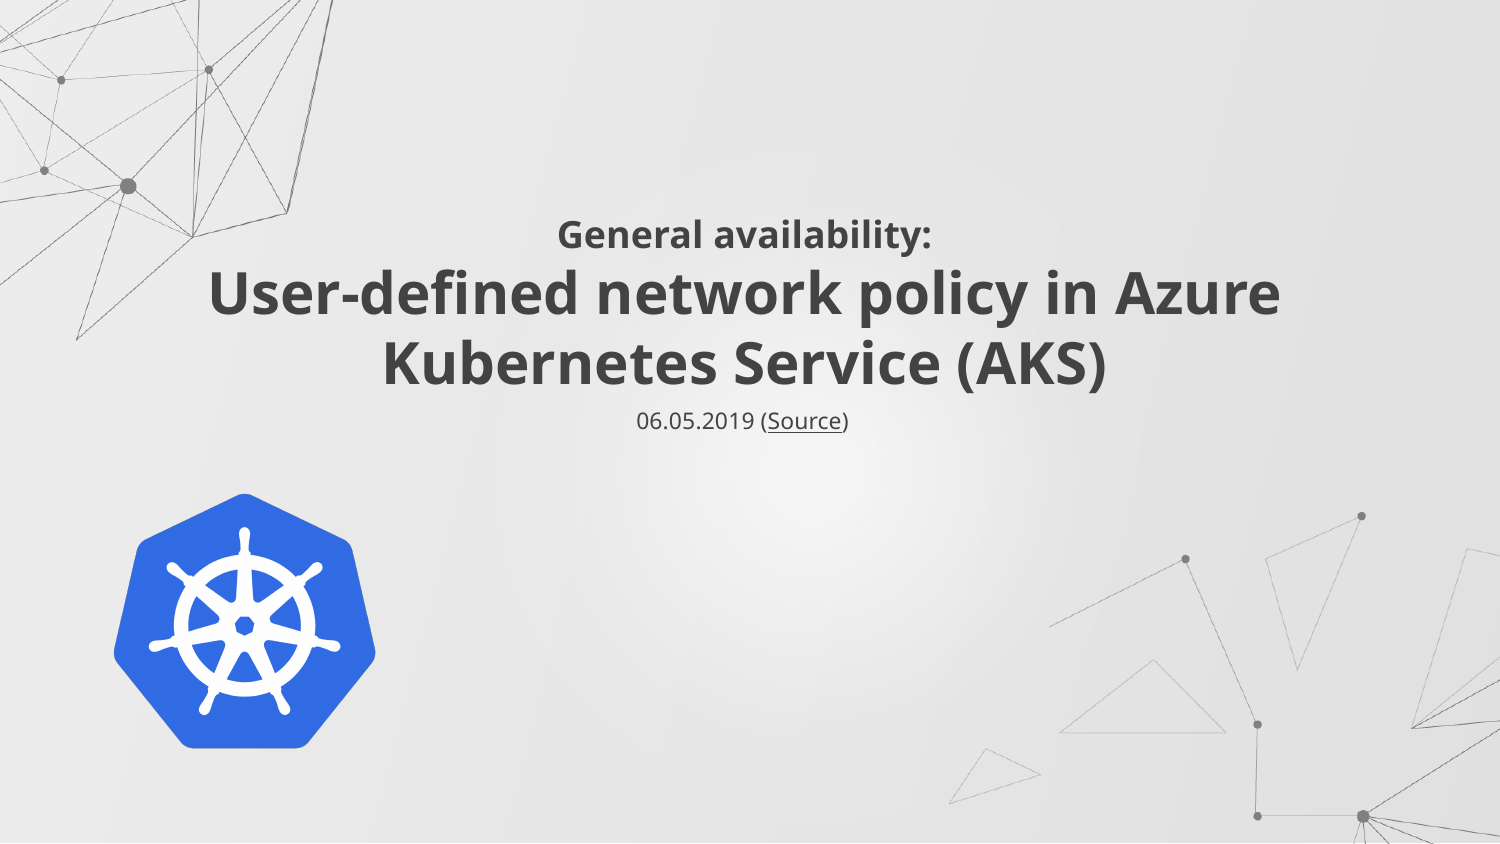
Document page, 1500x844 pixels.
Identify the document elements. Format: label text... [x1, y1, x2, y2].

subtitle 06.05.2019 (Source) [363, 391, 1097, 447]
title General availability: User-defined network policy in Azure Kubernetes Service (AKS) [84, 73, 1406, 411]
picture [0, 0, 1500, 844]
